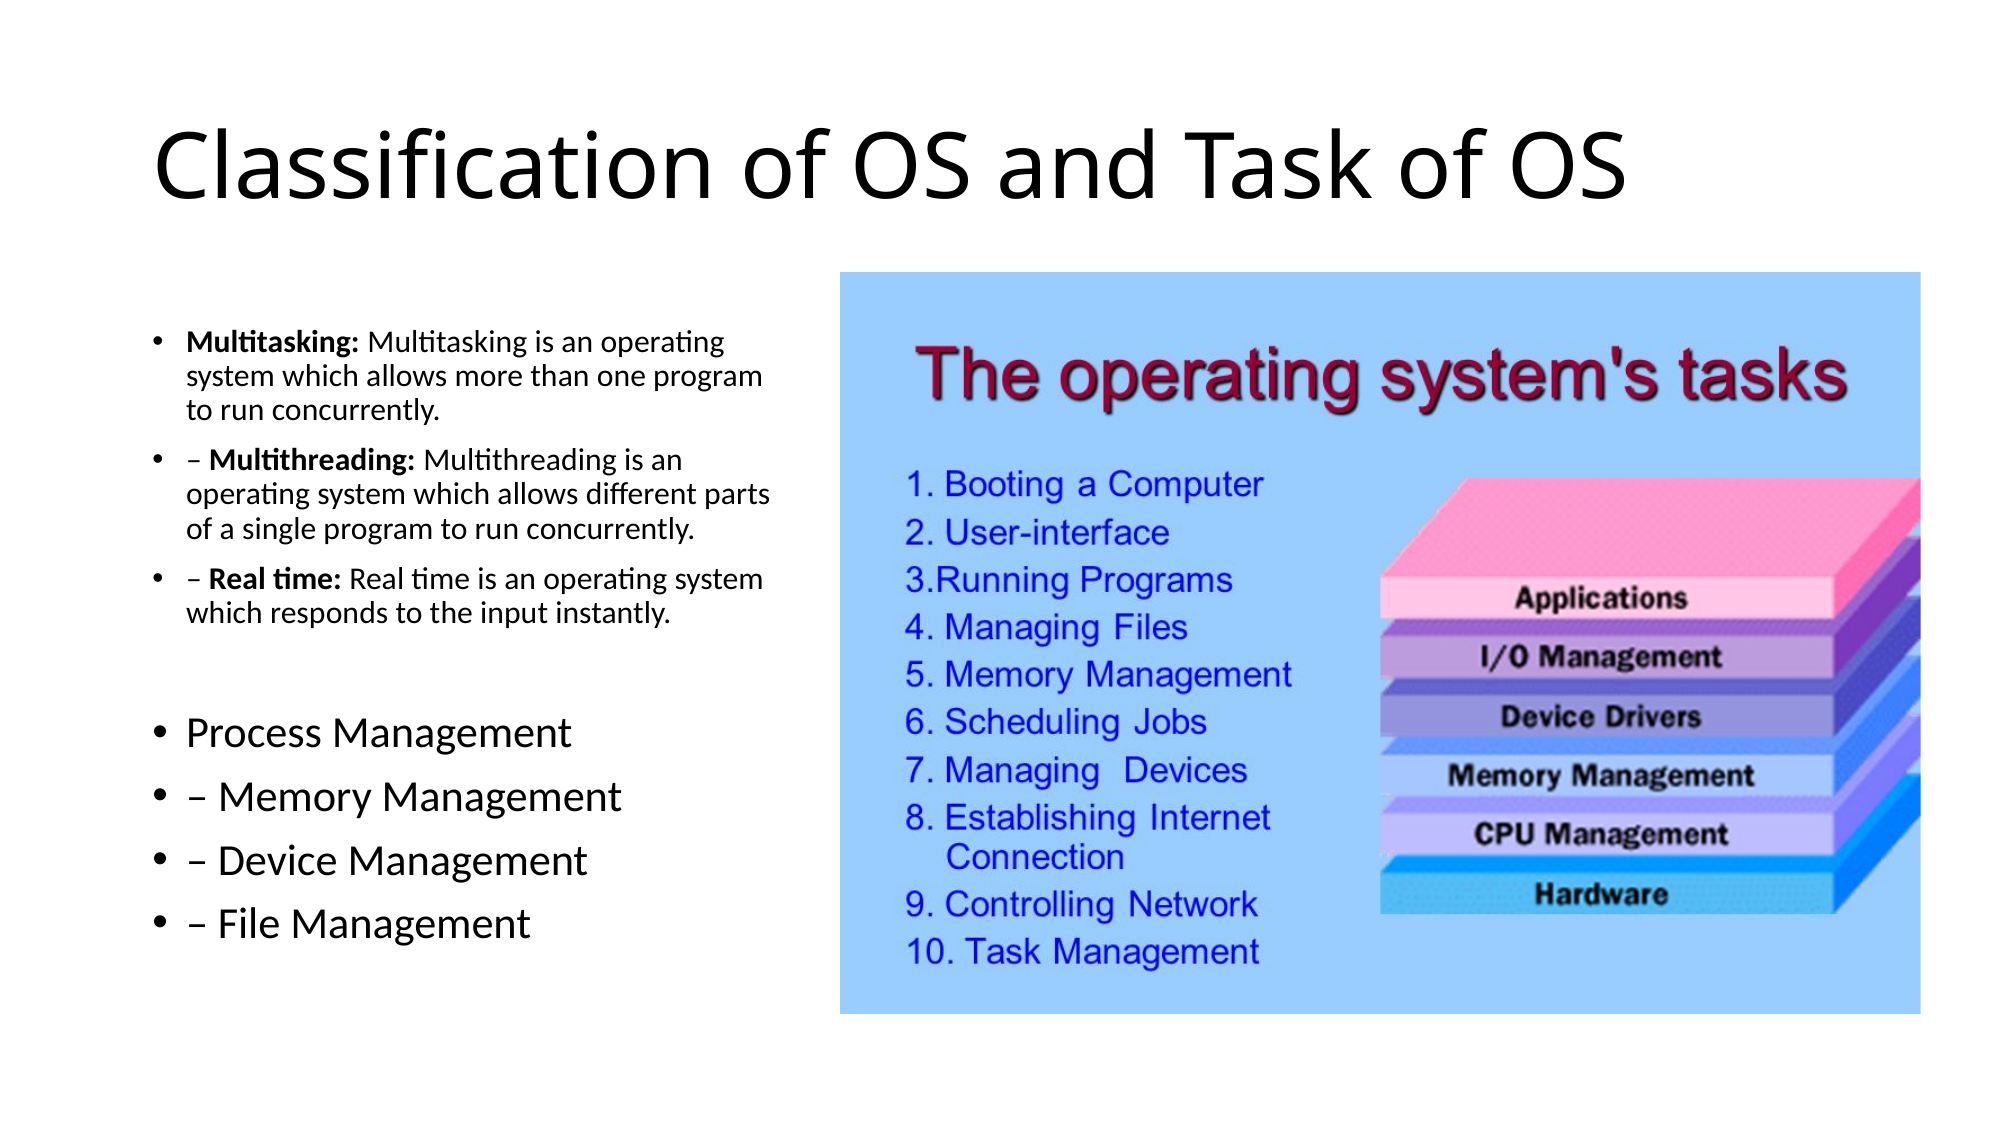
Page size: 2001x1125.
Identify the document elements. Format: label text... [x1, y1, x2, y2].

picture [839, 272, 1921, 1014]
title Classification of OS and Task of OS [137, 59, 1863, 278]
list Multitasking: Multitasking is an operating system which allows more than one program to run concurrently. – Multithreading: Multithreading is an operating system which allows different parts of a single program to run concurrently. – Real time: Real time is an operating system which responds to the input instantly. Process Management – Memory Management – Device Management – File Management [137, 263, 796, 1014]
